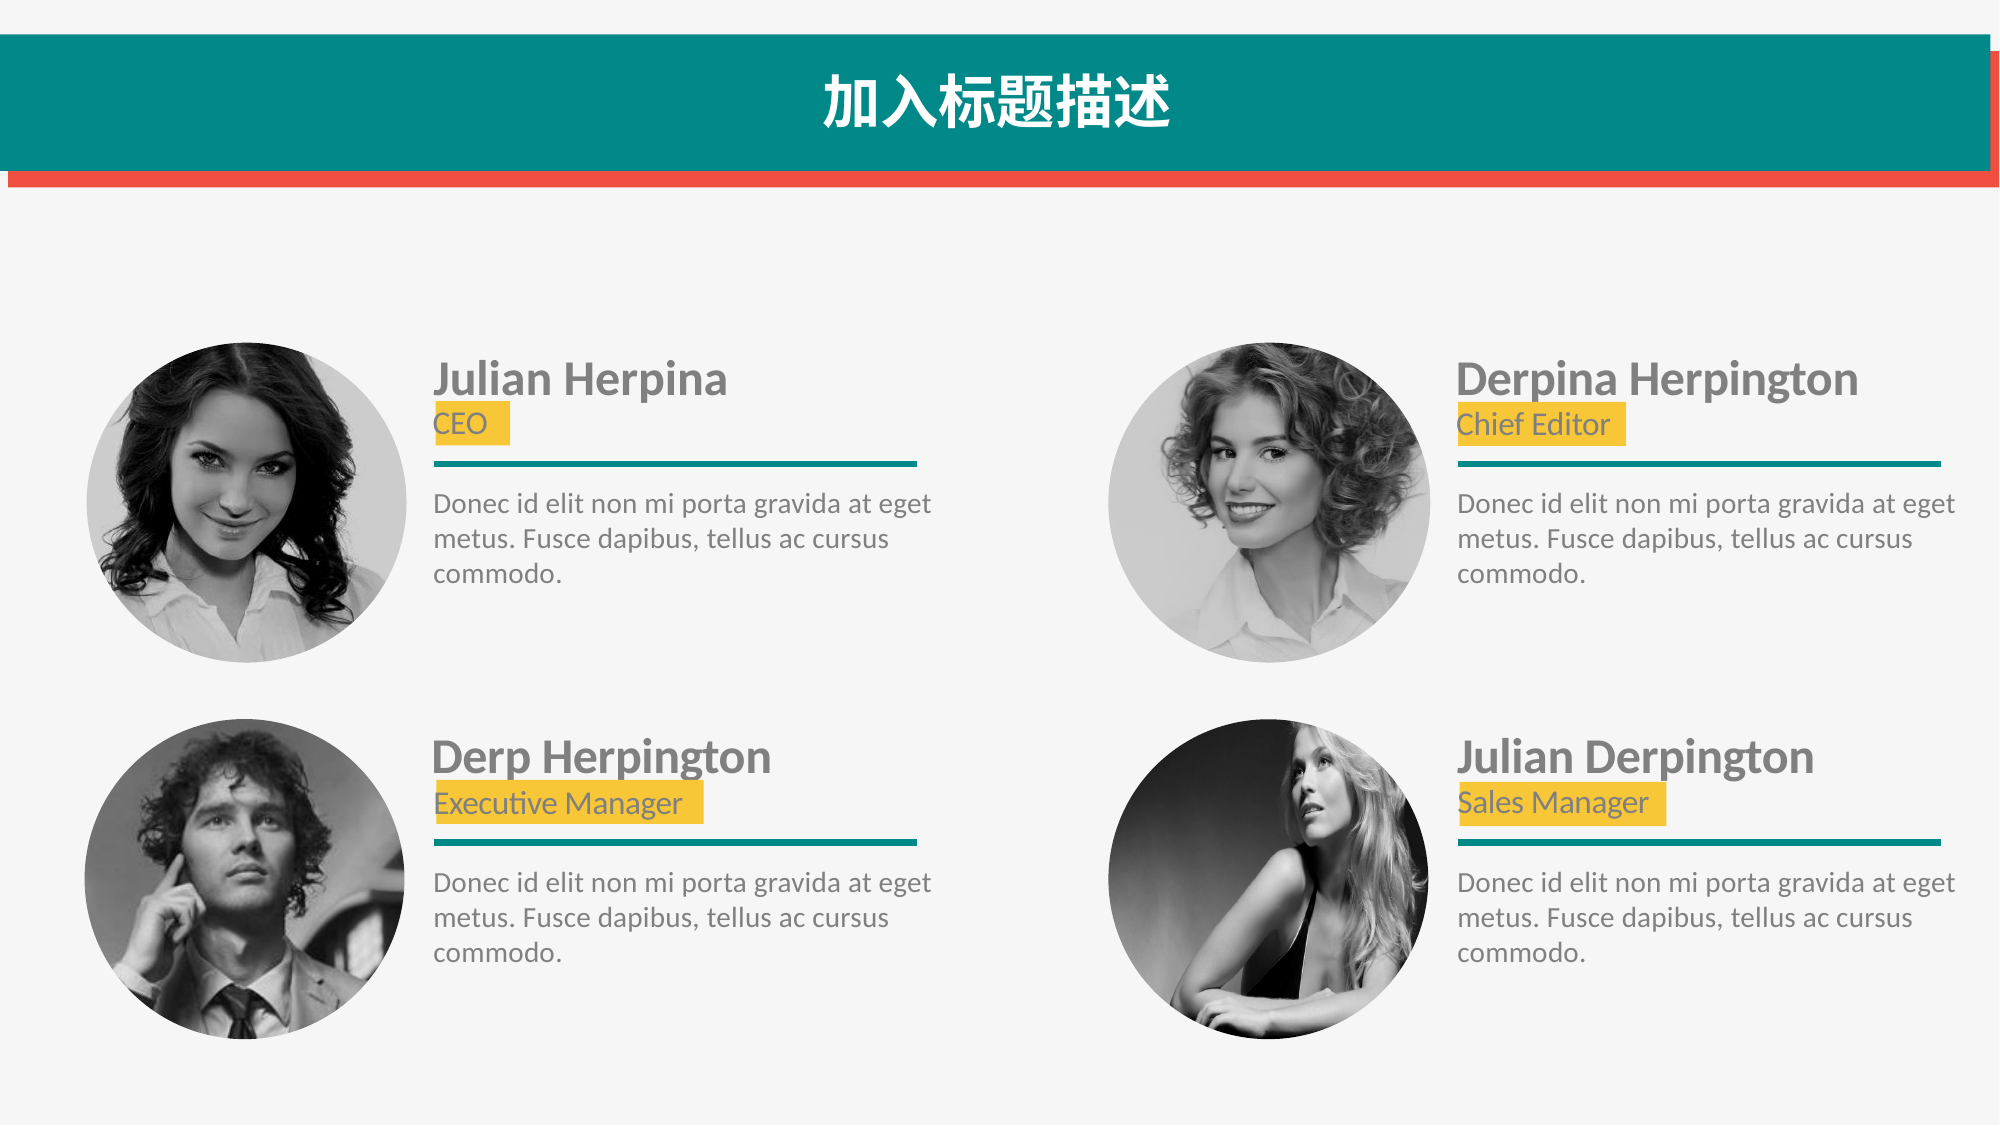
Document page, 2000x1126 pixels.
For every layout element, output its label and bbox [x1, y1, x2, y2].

text_box [84, 337, 2000, 1040]
text_box [0, 34, 2000, 188]
